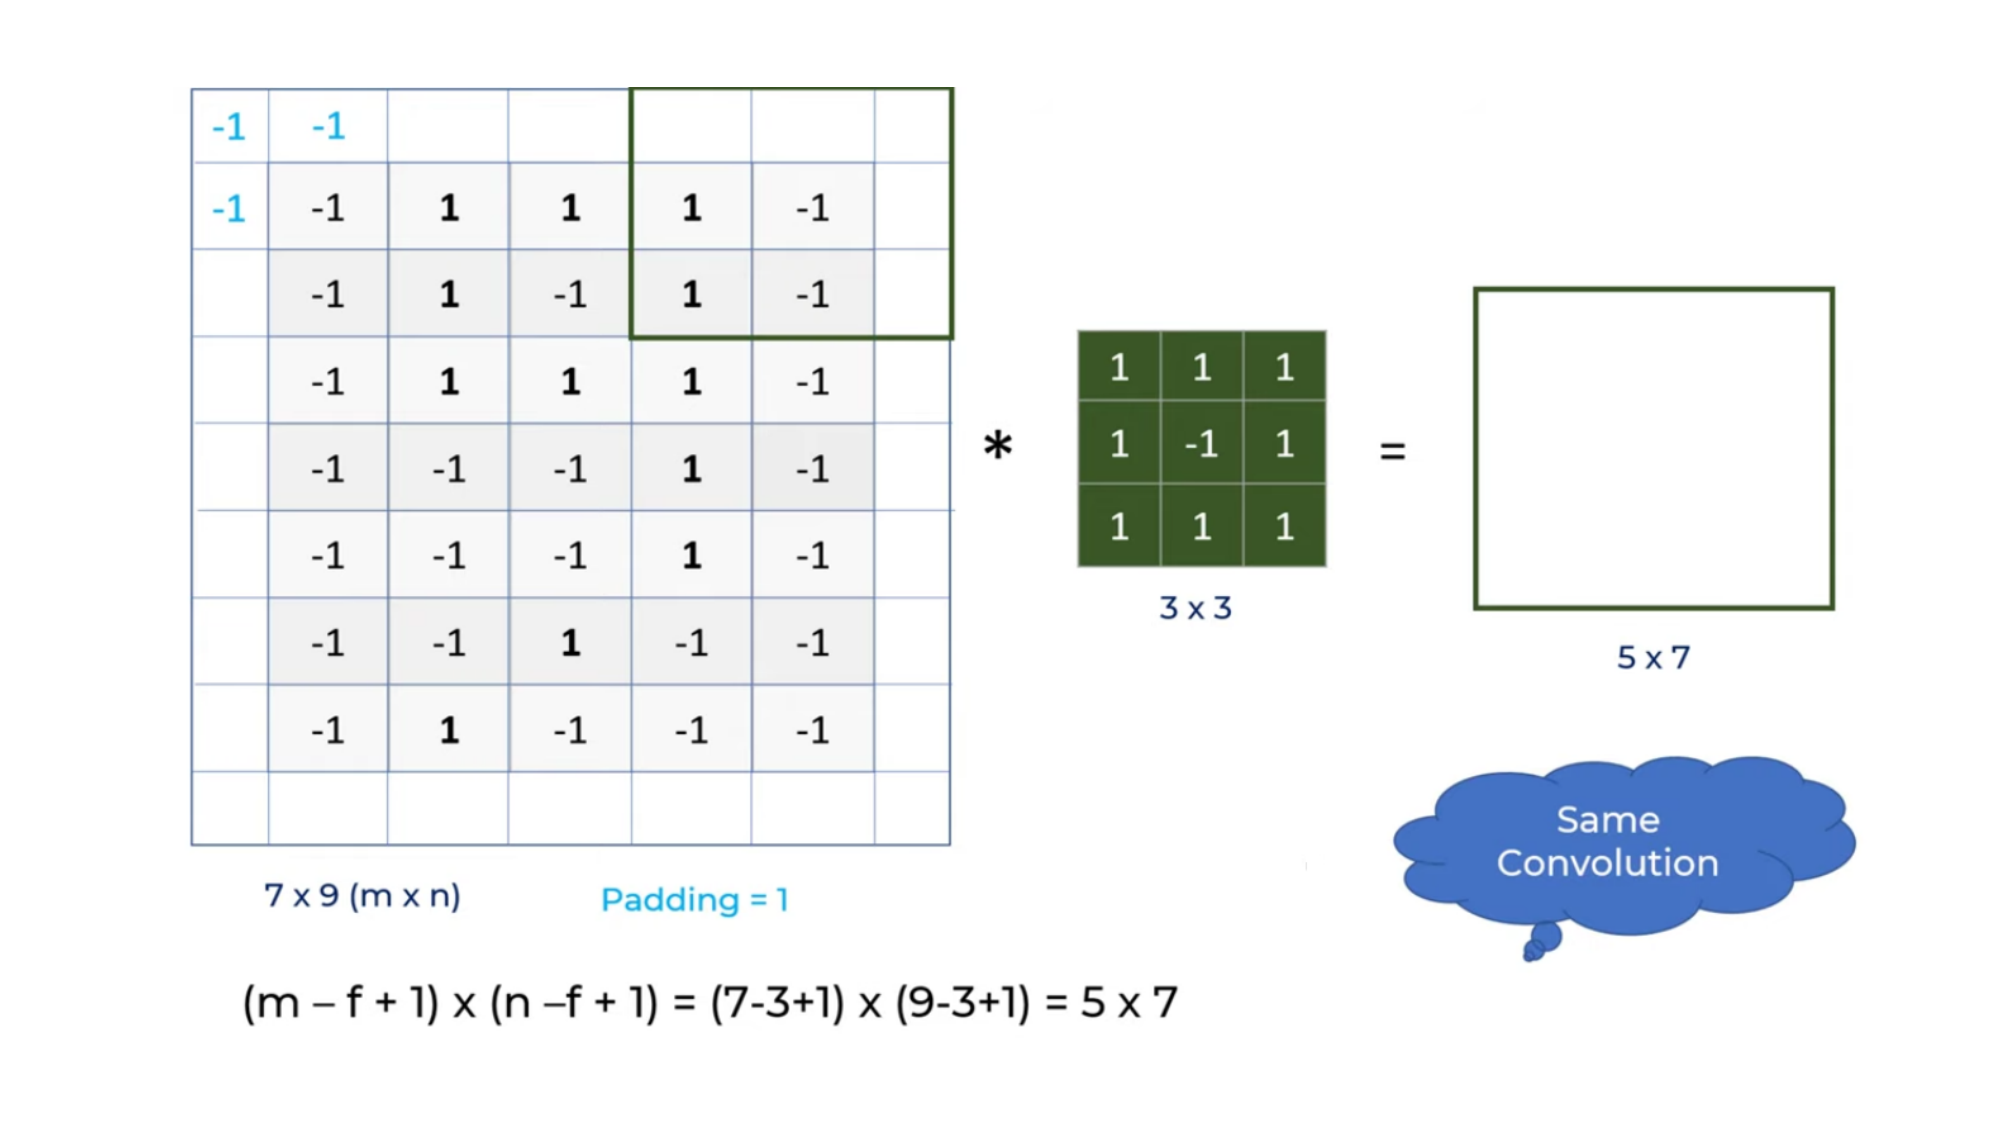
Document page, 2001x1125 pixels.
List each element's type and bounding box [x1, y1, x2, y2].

picture [173, 87, 1888, 1046]
